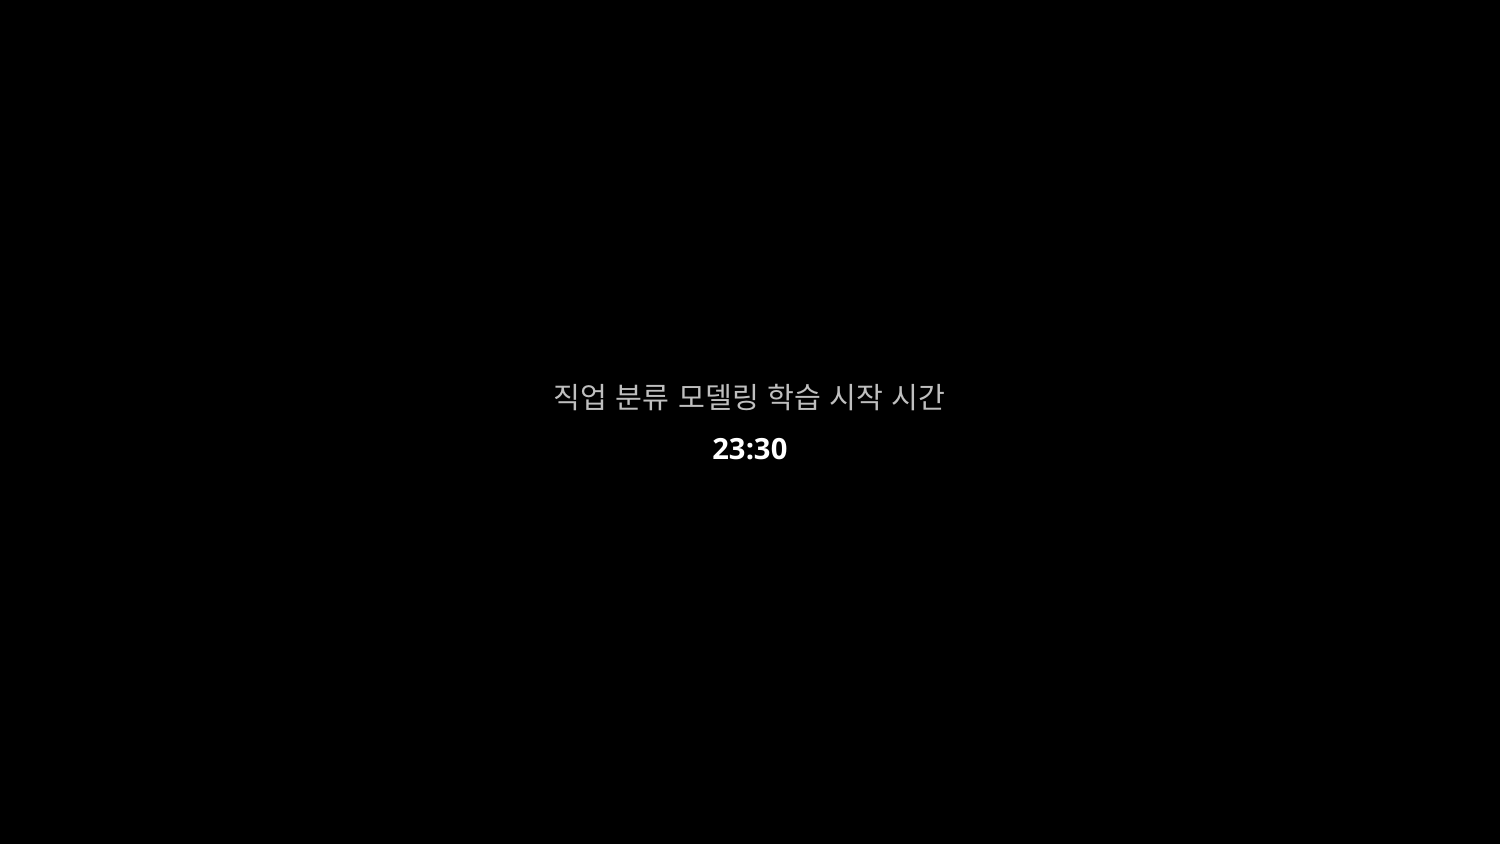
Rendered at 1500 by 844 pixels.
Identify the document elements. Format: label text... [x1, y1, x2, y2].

text_box 직업 분류 모델링 학습 시작 시간 [487, 372, 1013, 422]
text_box 23:30 [581, 422, 919, 473]
